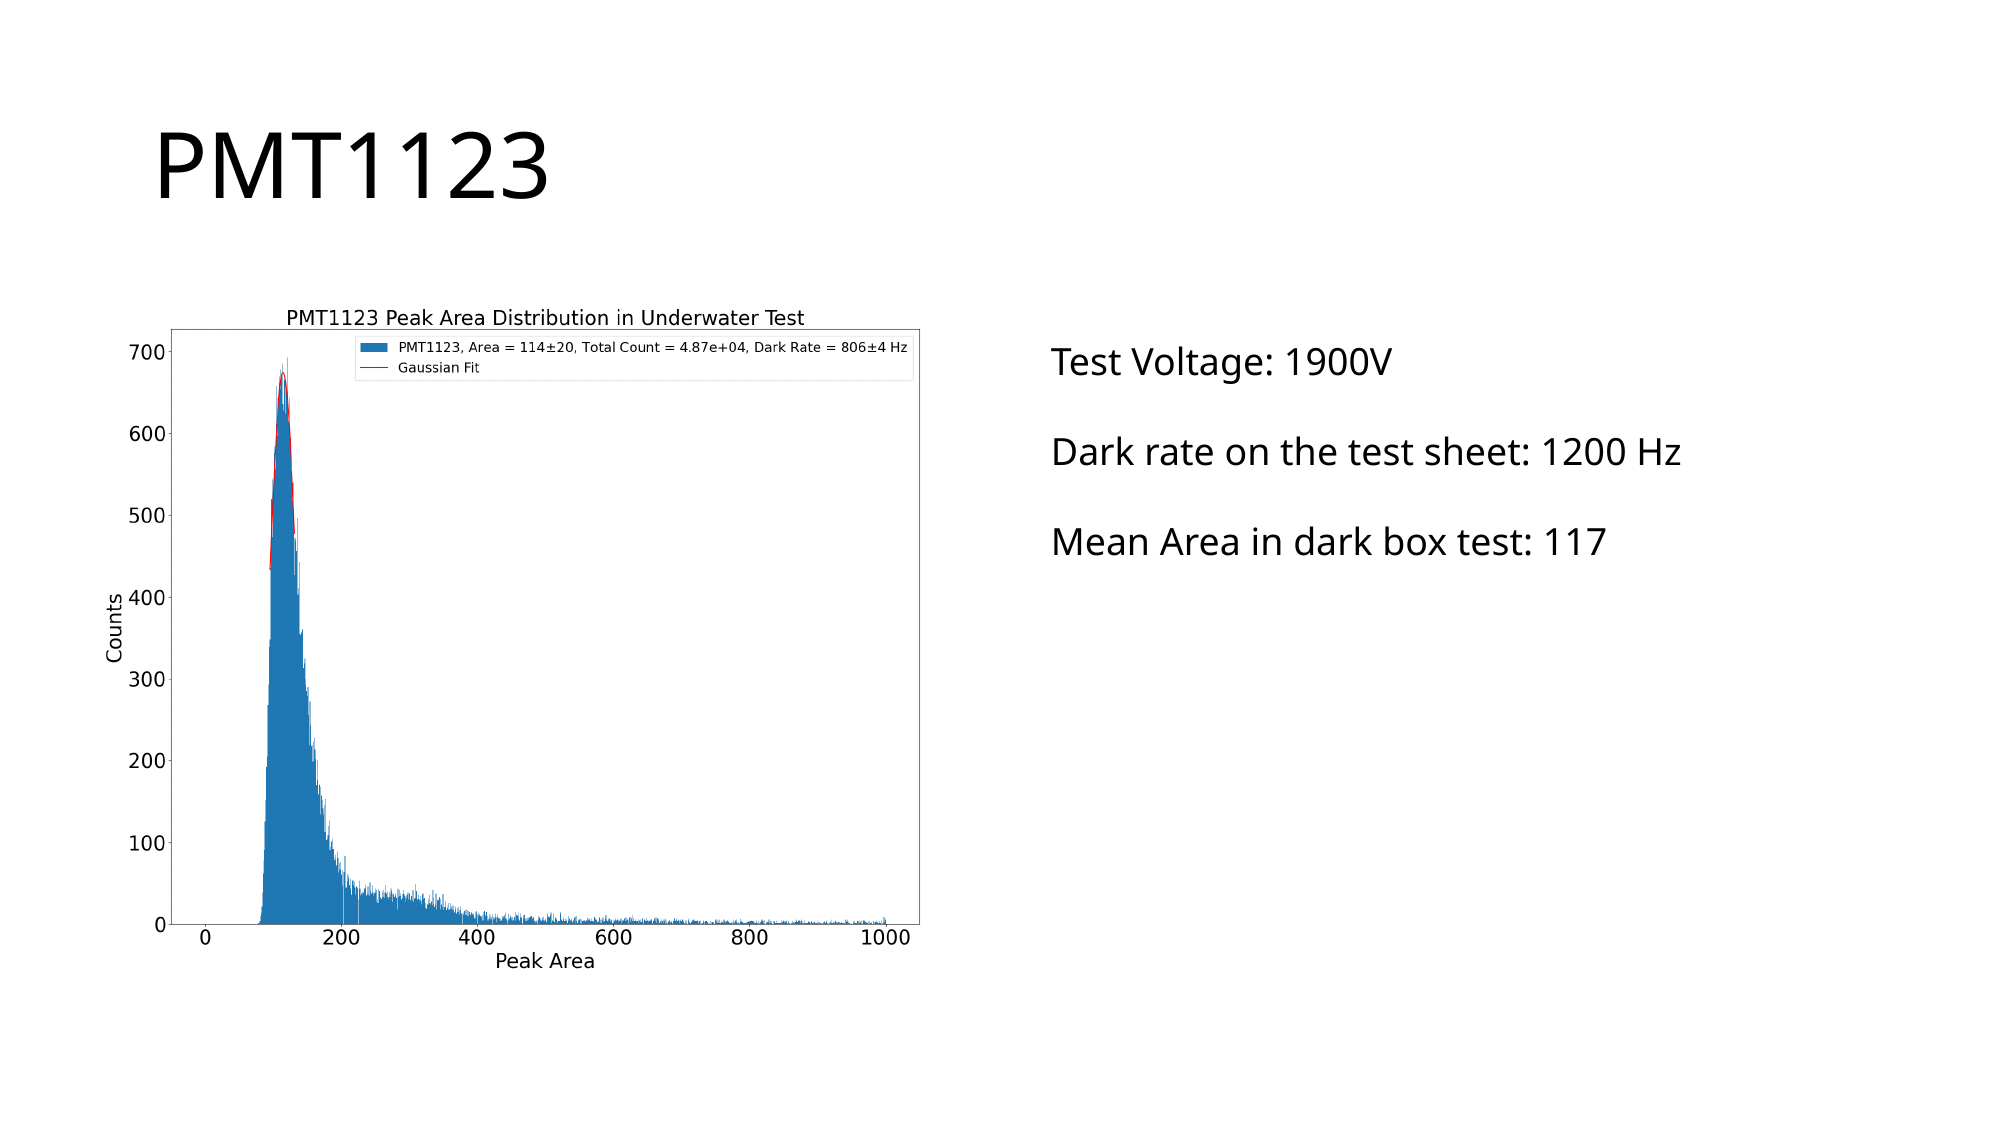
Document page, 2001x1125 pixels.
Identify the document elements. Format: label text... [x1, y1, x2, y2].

title PMT1123 [137, 59, 1863, 278]
text_box Test Voltage: 1900V Dark rate on the test sheet: 1200 Hz Mean Area in dark box test: 117 [1036, 330, 1890, 616]
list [50, 236, 1016, 1010]
